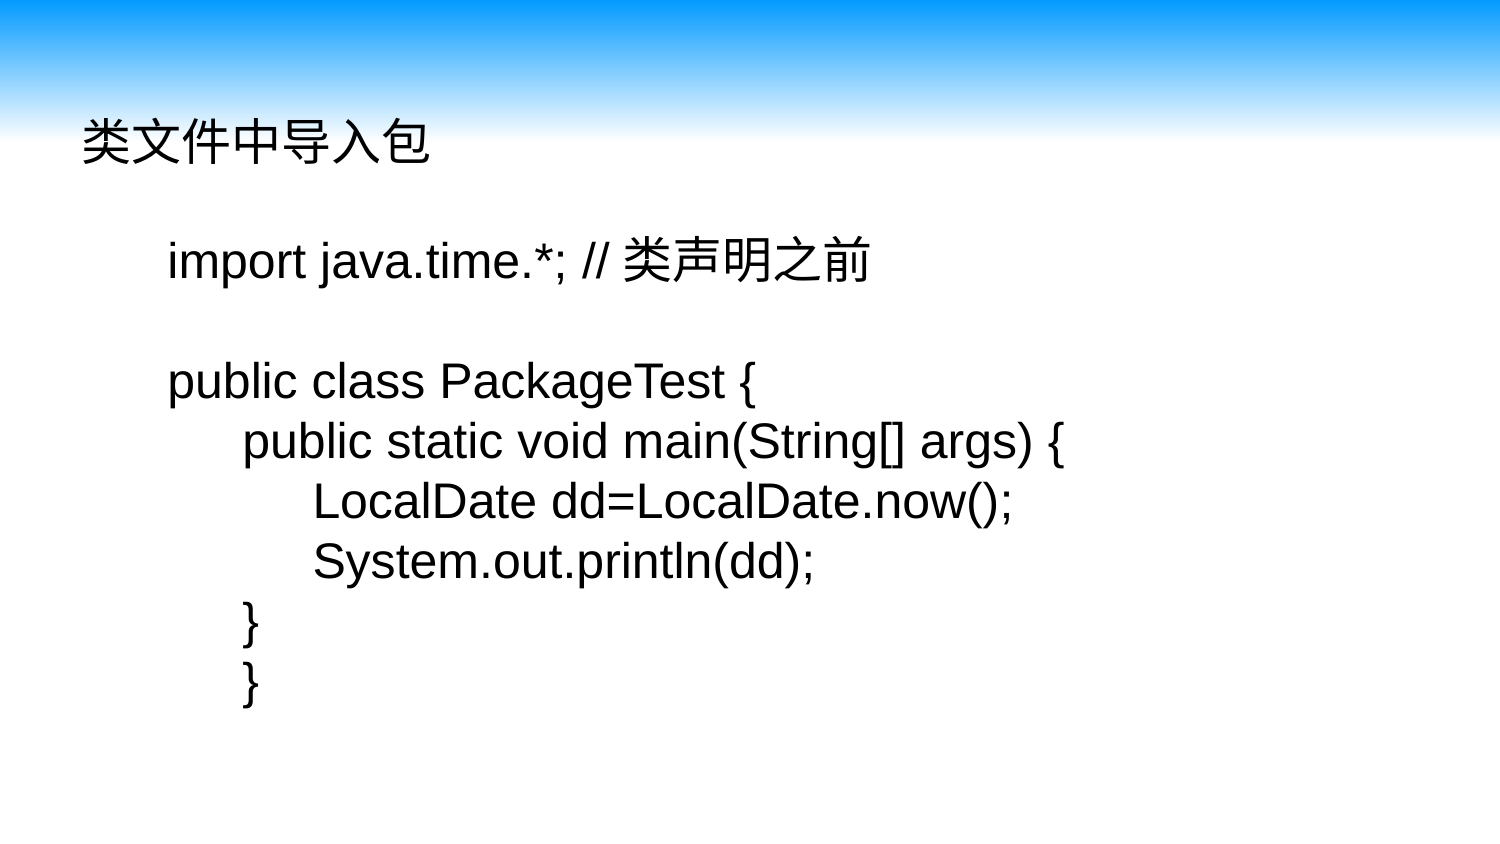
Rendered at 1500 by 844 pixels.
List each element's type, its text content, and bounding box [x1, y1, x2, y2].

text_box 类文件中导入包 [66, 102, 447, 178]
text_box import java.time.*; //类声明之前 public class PackageTest { public static void main(String[] args) { LocalDate dd=LocalDate.now(); System.out.println(dd); } } [152, 220, 1081, 776]
